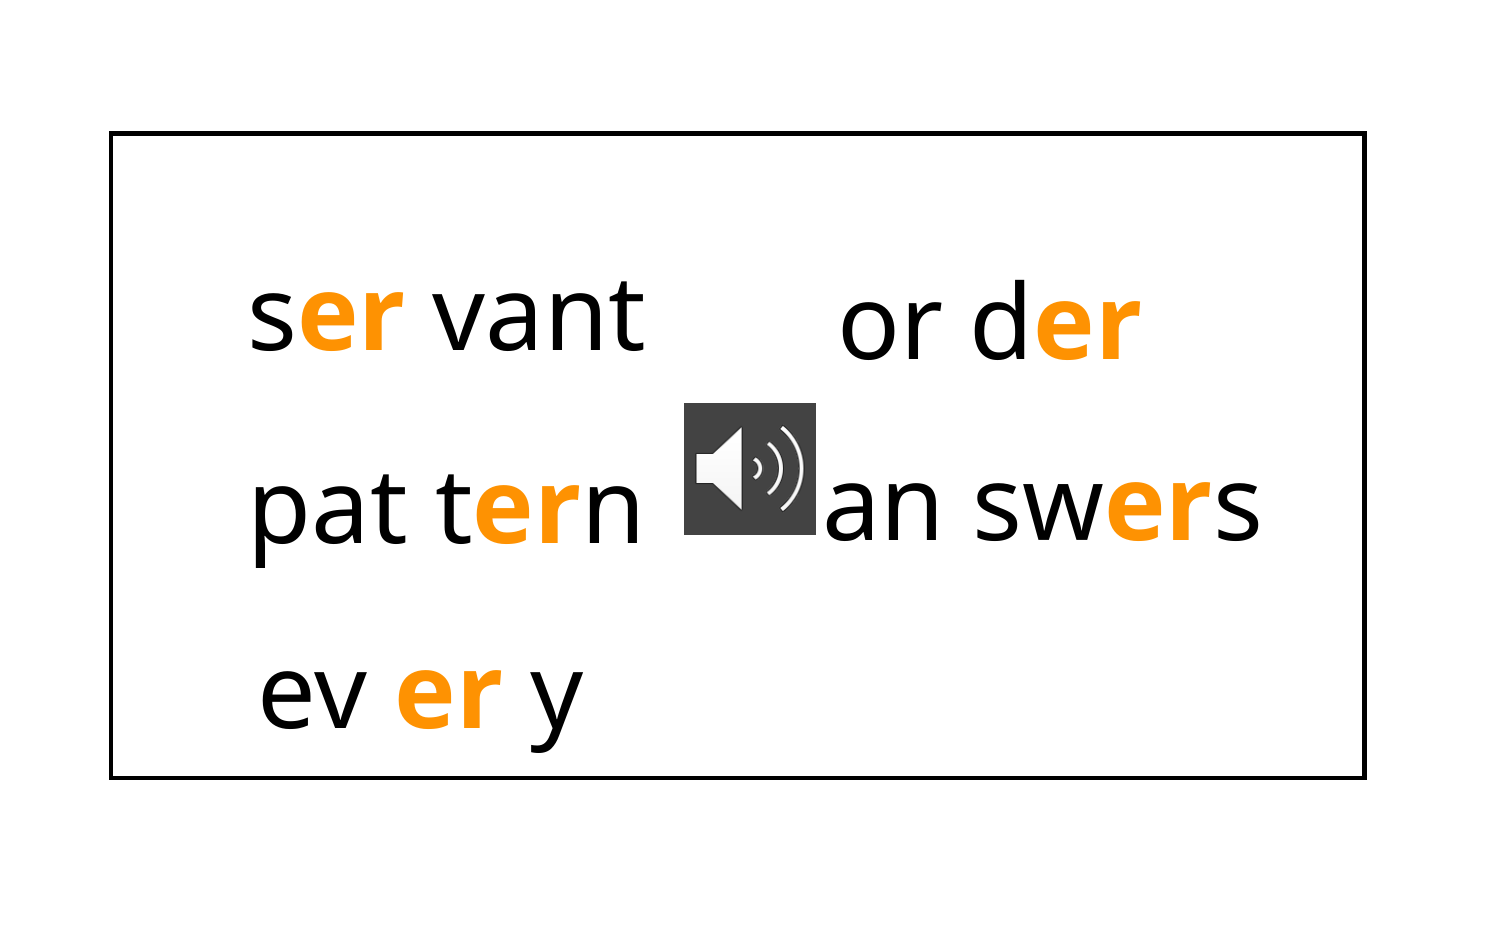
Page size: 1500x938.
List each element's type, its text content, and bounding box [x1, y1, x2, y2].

picture [683, 402, 817, 536]
text_box ev er y [242, 553, 599, 757]
text_box ser vant [227, 176, 667, 367]
text_box pat tern [227, 369, 667, 560]
text_box [110, 132, 1365, 779]
